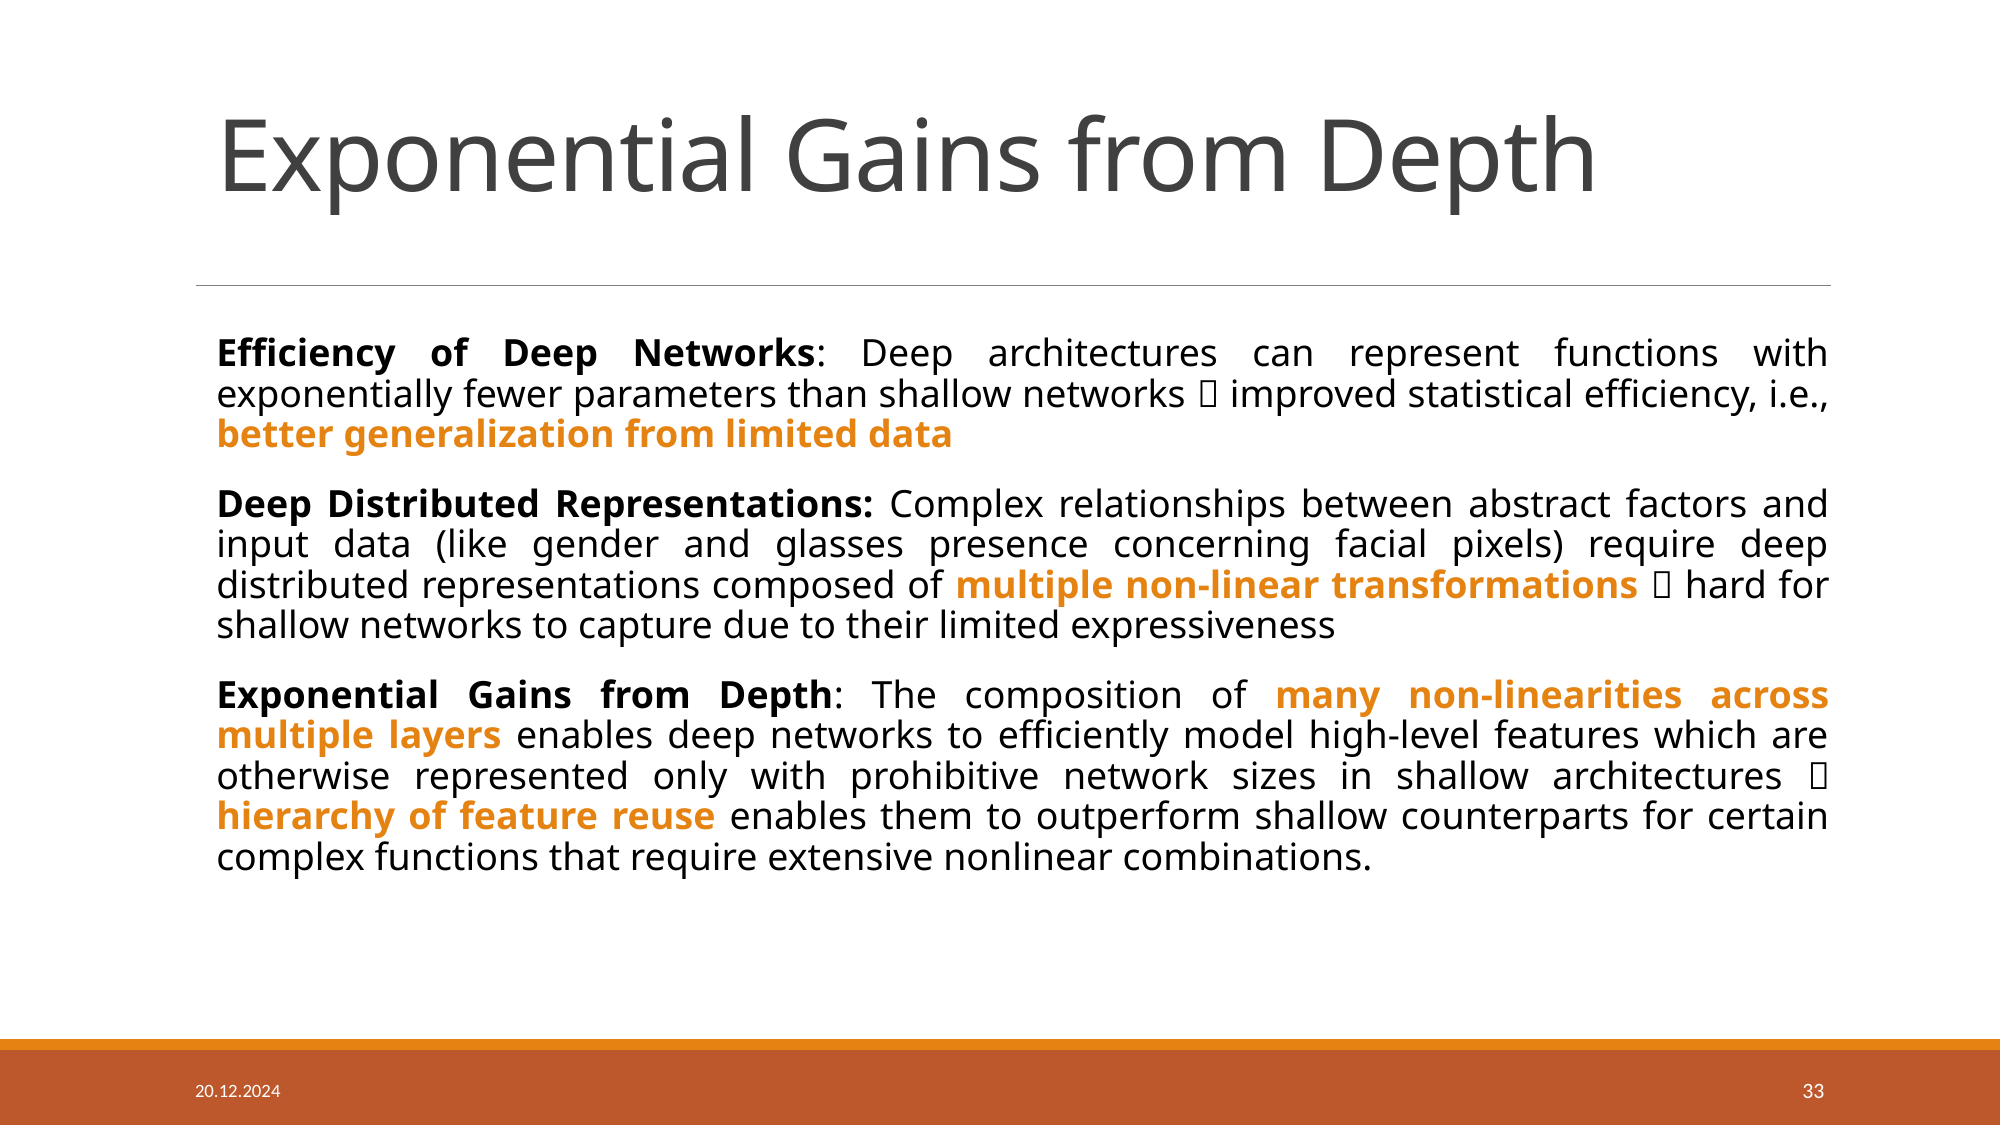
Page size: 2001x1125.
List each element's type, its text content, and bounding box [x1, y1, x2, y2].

title Exponential Gains from Depth [201, 88, 1852, 220]
text_box Efficiency of Deep Networks: Deep architectures can represent functions with exponentially fewer parameters than shallow networks  improved statistical efficiency, i.e., better generalization from limited data Deep Distributed Representations: Complex relationships between abstract factors and input data (like gender and glasses presence concerning facial pixels) require deep distributed representations composed of multiple non-linear transformations  hard for shallow networks to capture due to their limited expressiveness Exponential Gains from Depth: The composition of many non-linearities across multiple layers enables deep networks to efficiently model high-level features which are otherwise represented only with prohibitive network sizes in shallow architectures  hierarchy of feature reuse enables them to outperform shallow counterparts for certain complex functions that require extensive nonlinear combinations. [201, 326, 1830, 898]
slide_number 33 [1624, 1059, 1840, 1120]
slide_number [180, 1059, 586, 1120]
